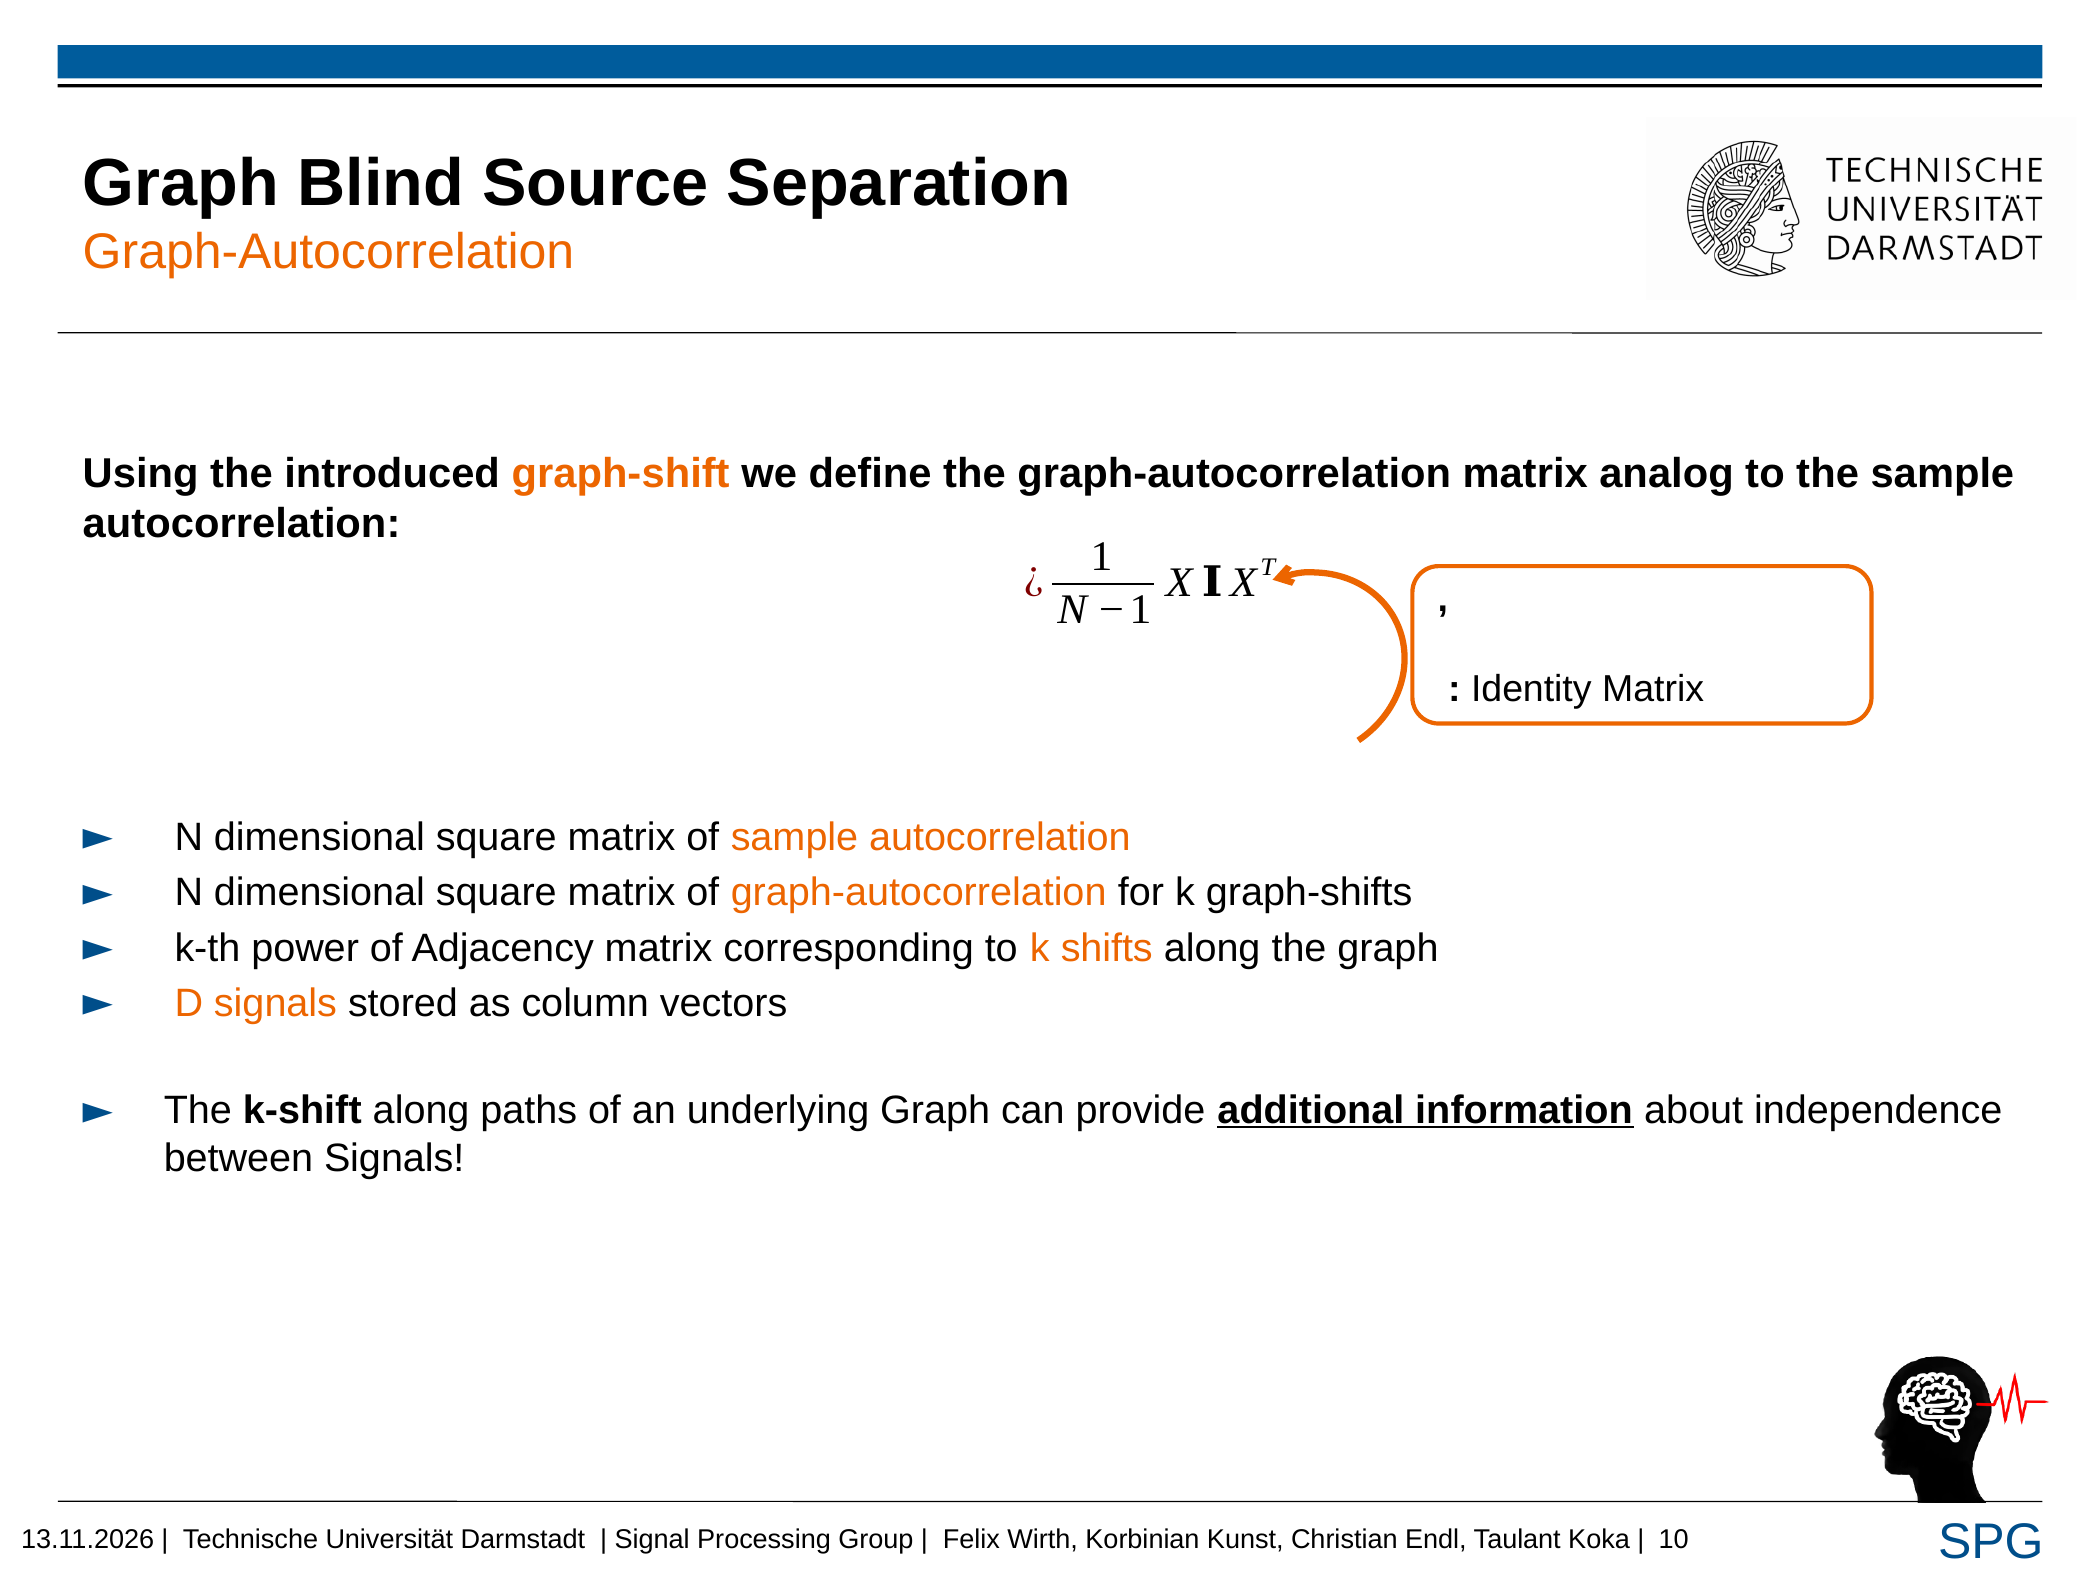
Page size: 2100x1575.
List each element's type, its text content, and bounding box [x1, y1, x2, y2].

text_box [1272, 568, 1406, 742]
picture [1871, 1347, 2051, 1503]
title Graph Blind Source Separation Graph-Autocorrelation [82, 112, 1662, 306]
text_box [1410, 564, 1874, 726]
picture [1662, 117, 2077, 300]
